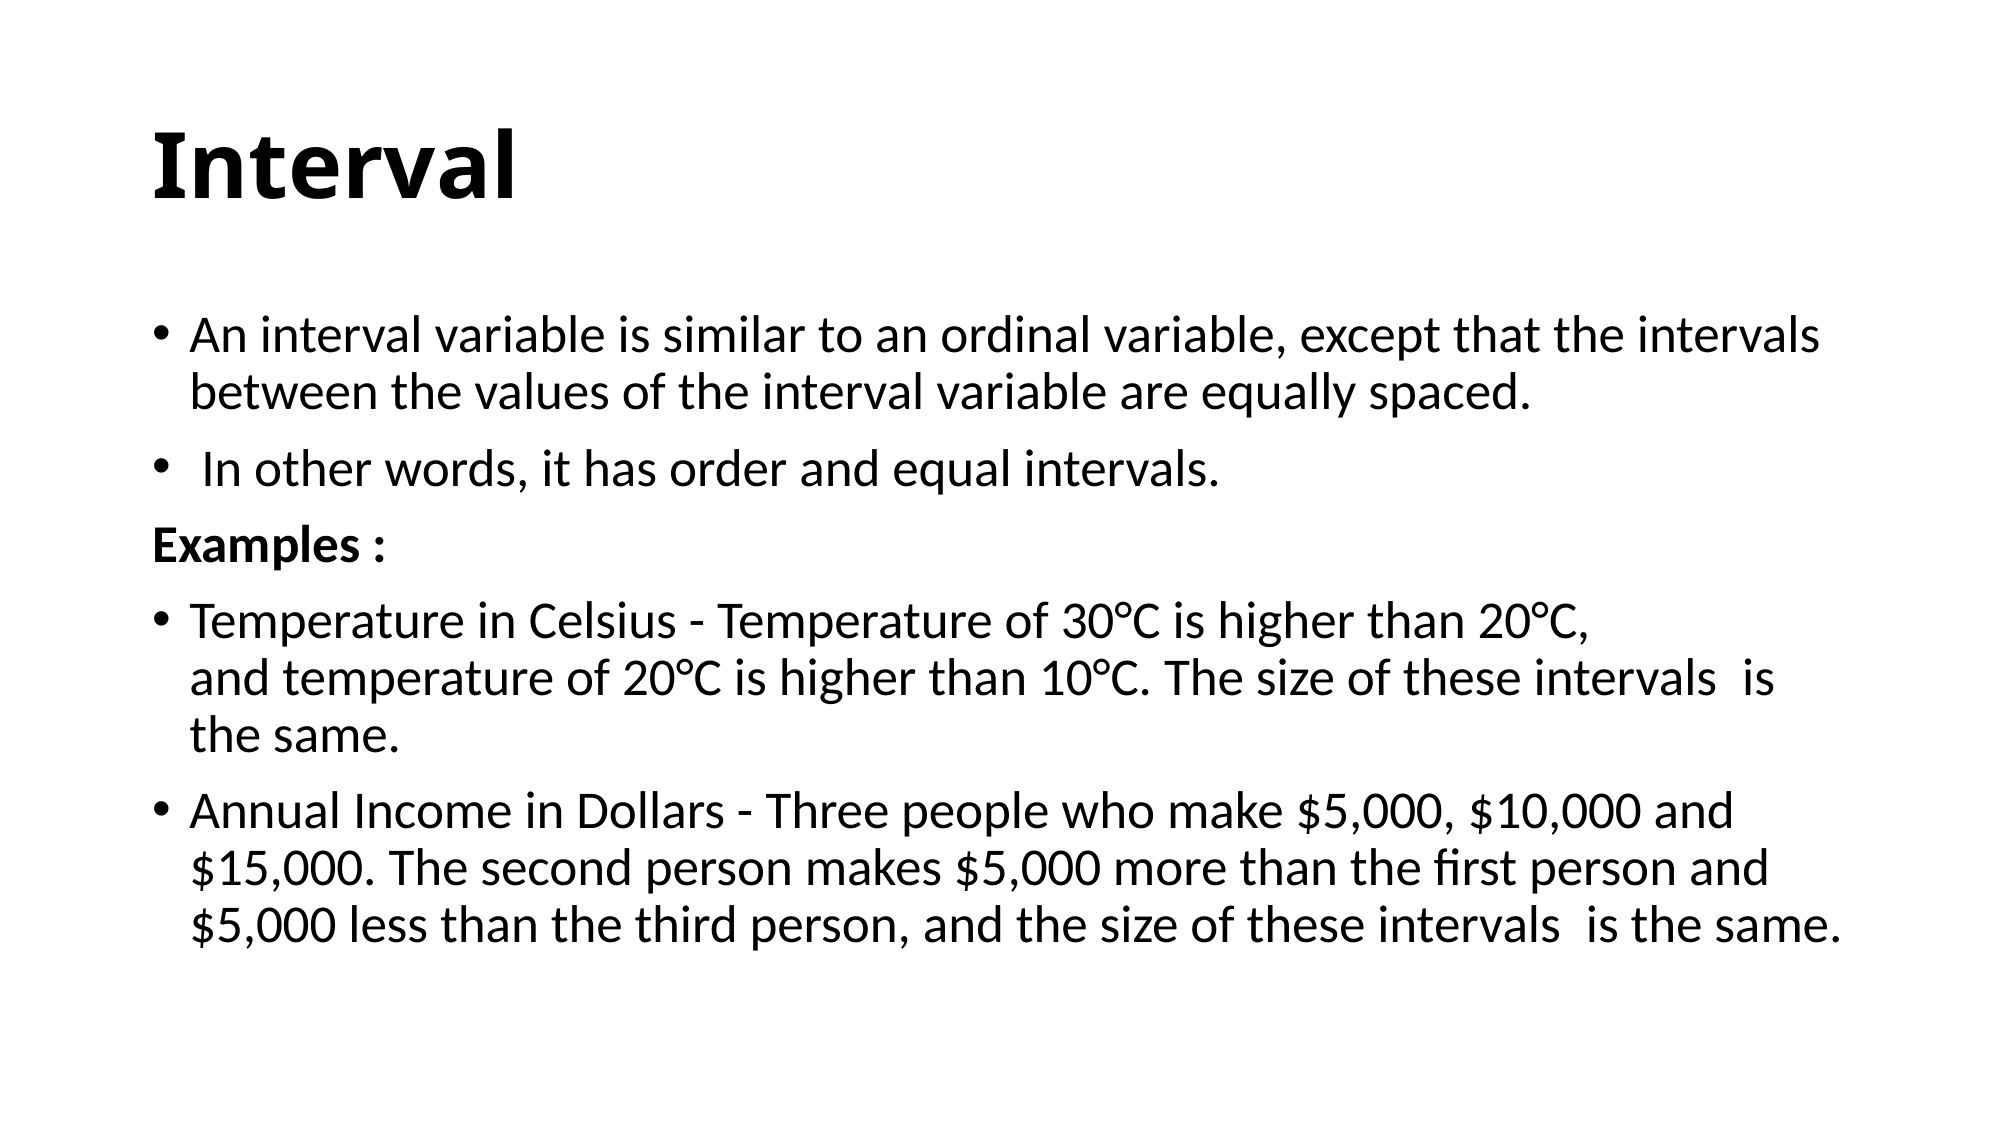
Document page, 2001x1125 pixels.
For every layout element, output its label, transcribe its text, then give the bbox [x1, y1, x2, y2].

title Interval [137, 59, 1863, 278]
list An interval variable is similar to an ordinal variable, except that the intervals between the values of the interval variable are equally spaced. In other words, it has order and equal intervals. Examples : Temperature in Celsius - Temperature of 30°C is higher than 20°C, and temperature of 20°C is higher than 10°C. The size of these intervals is the same. Annual Income in Dollars - Three people who make $5,000, $10,000 and $15,000. The second person makes $5,000 more than the first person and $5,000 less than the third person, and the size of these intervals is the same. [137, 299, 1863, 1014]
